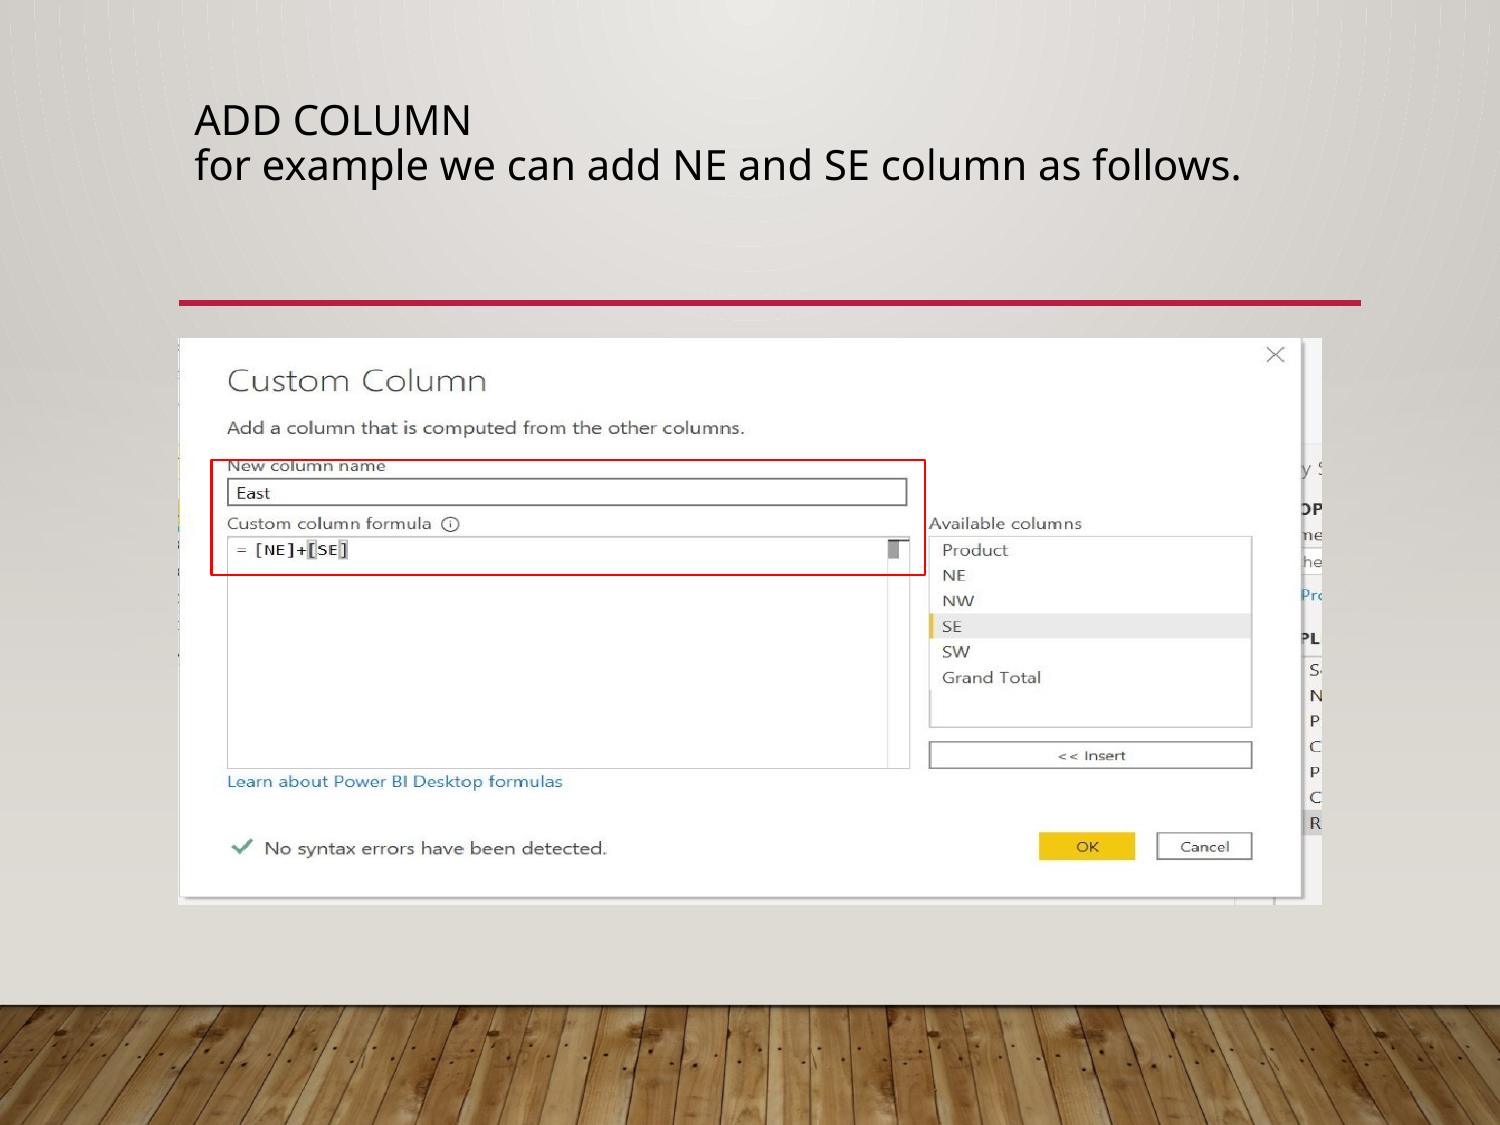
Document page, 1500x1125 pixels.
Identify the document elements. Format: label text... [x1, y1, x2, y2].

title ADD Column for example we can add NE and SE column as follows. [179, 92, 1361, 265]
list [178, 338, 1322, 906]
picture [0, 1006, 1500, 1125]
text_box [0, 330, 1500, 1004]
